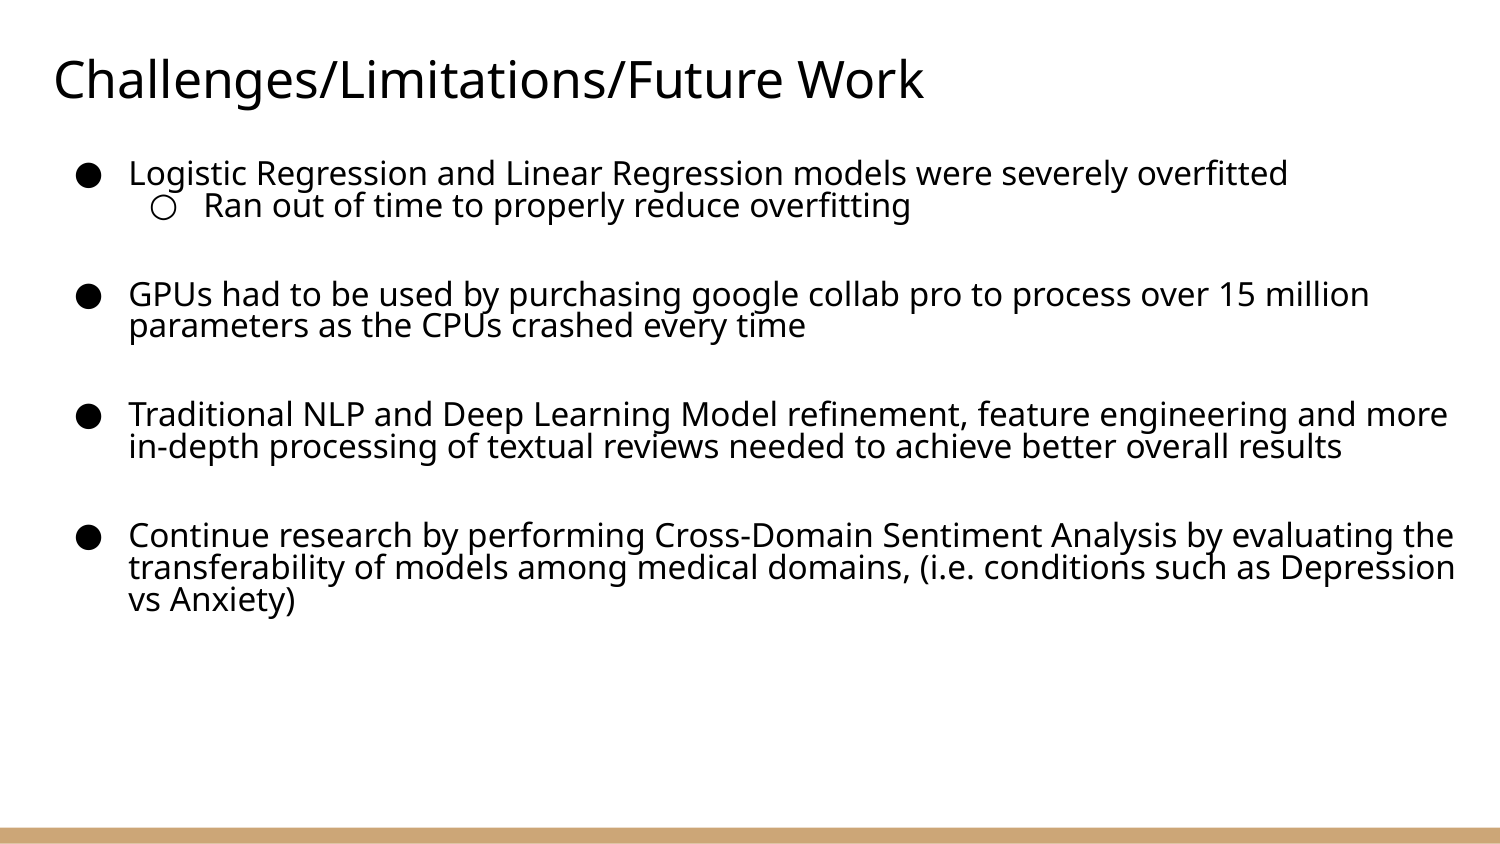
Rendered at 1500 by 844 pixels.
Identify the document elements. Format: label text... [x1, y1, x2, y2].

title Challenges/Limitations/Future Work [38, 30, 1436, 124]
list Logistic Regression and Linear Regression models were severely overfitted Ran out of time to properly reduce overfitting GPUs had to be used by purchasing google collab pro to process over 15 million parameters as the CPUs crashed every time Traditional NLP and Deep Learning Model refinement, feature engineering and more in-depth processing of textual reviews needed to achieve better overall results Continue research by performing Cross-Domain Sentiment Analysis by evaluating the transferability of models among medical domains, (i.e. conditions such as Depression vs Anxiety) [38, 144, 1478, 772]
